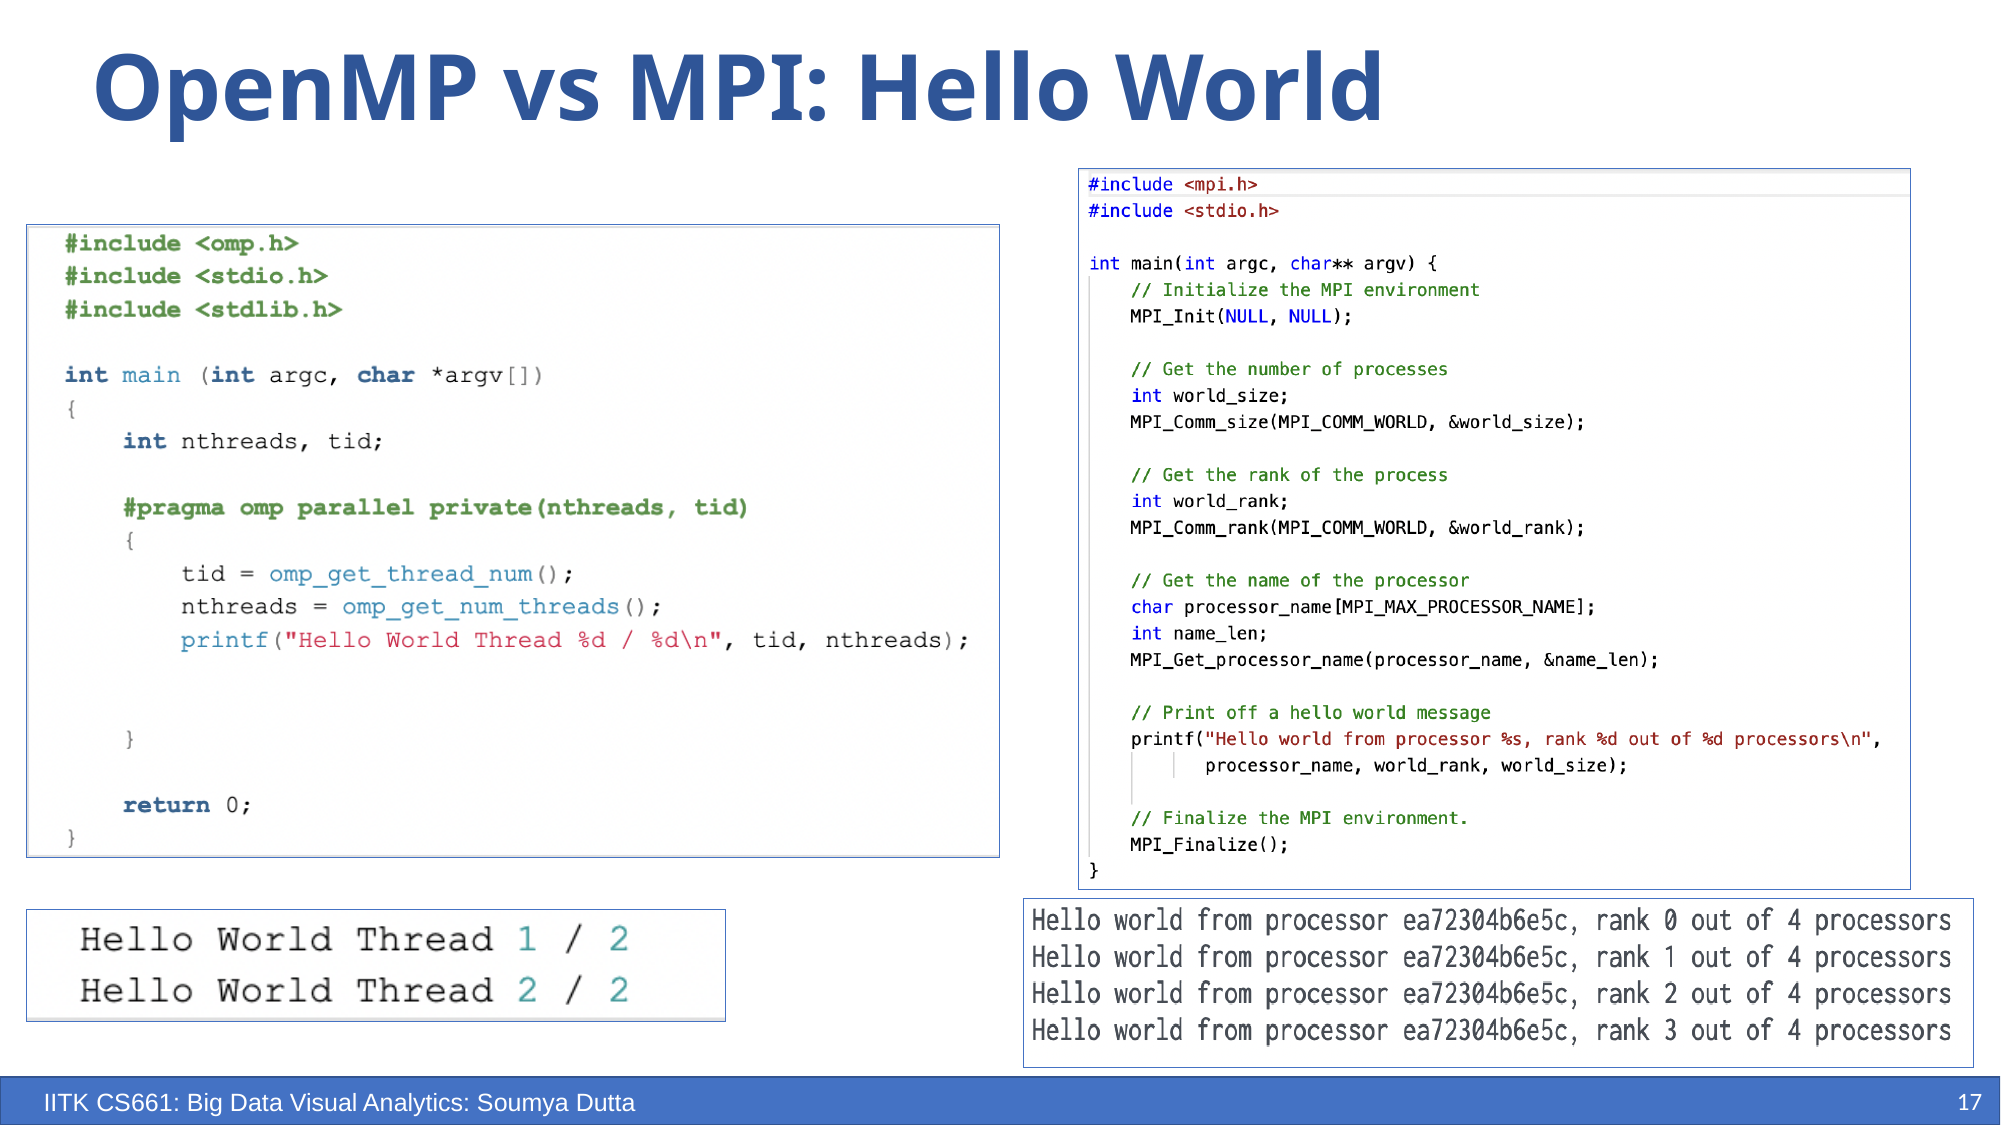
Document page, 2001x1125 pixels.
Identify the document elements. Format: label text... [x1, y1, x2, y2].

picture [26, 909, 726, 1022]
picture [1023, 898, 1974, 1068]
picture [26, 224, 1000, 858]
title OpenMP vs MPI: Hello World [76, 22, 1802, 160]
picture [1078, 168, 1911, 890]
